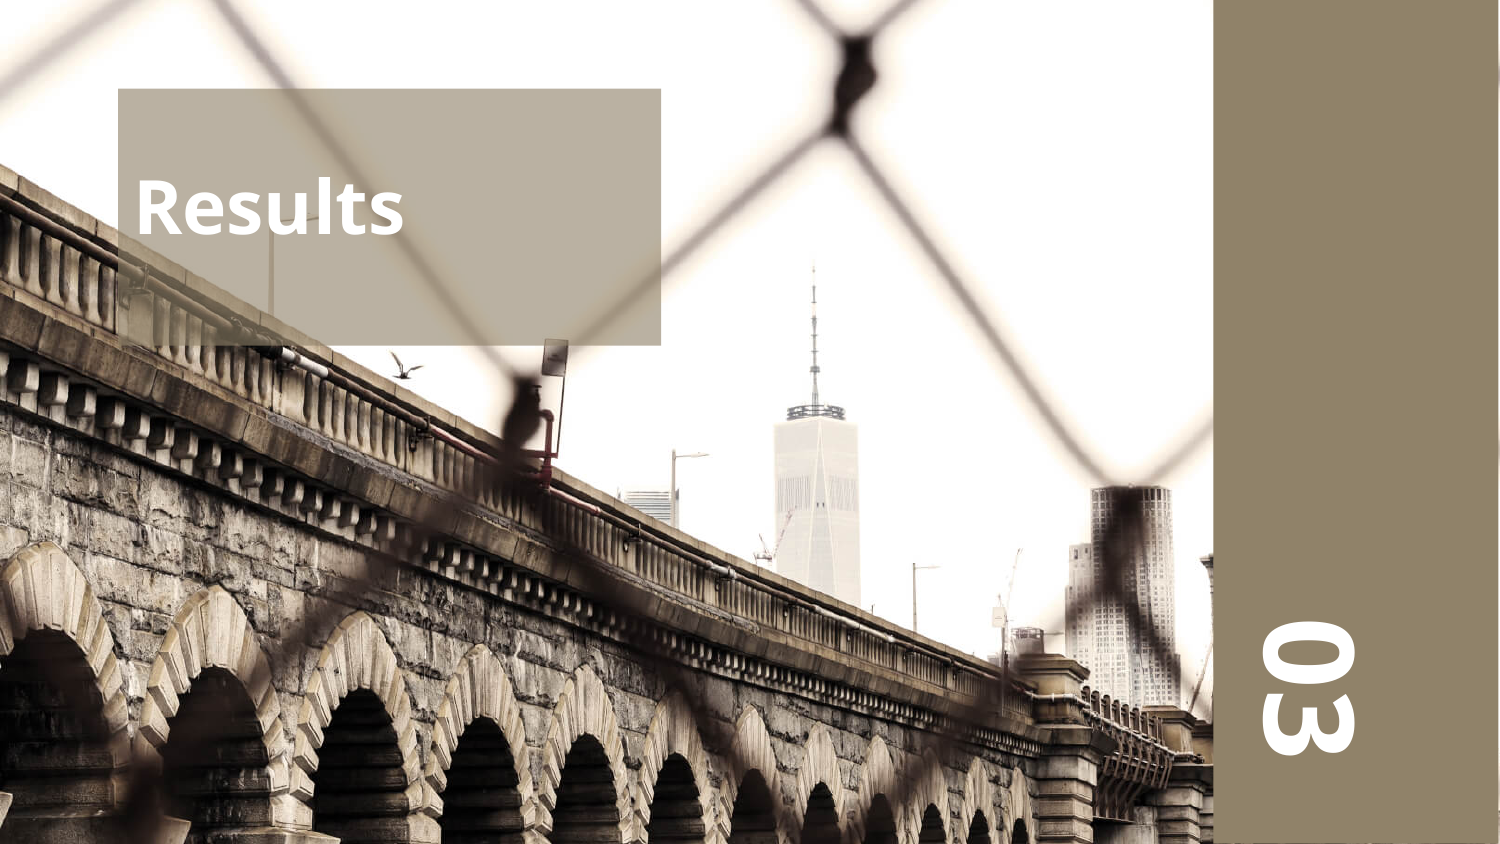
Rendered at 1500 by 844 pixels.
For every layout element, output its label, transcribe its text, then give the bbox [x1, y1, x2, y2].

text_box [118, 265, 662, 346]
picture [0, 0, 1213, 844]
text_box [1213, 0, 1499, 844]
text_box [118, 88, 662, 169]
title 03 [1266, 490, 1362, 776]
title Results [118, 169, 681, 265]
